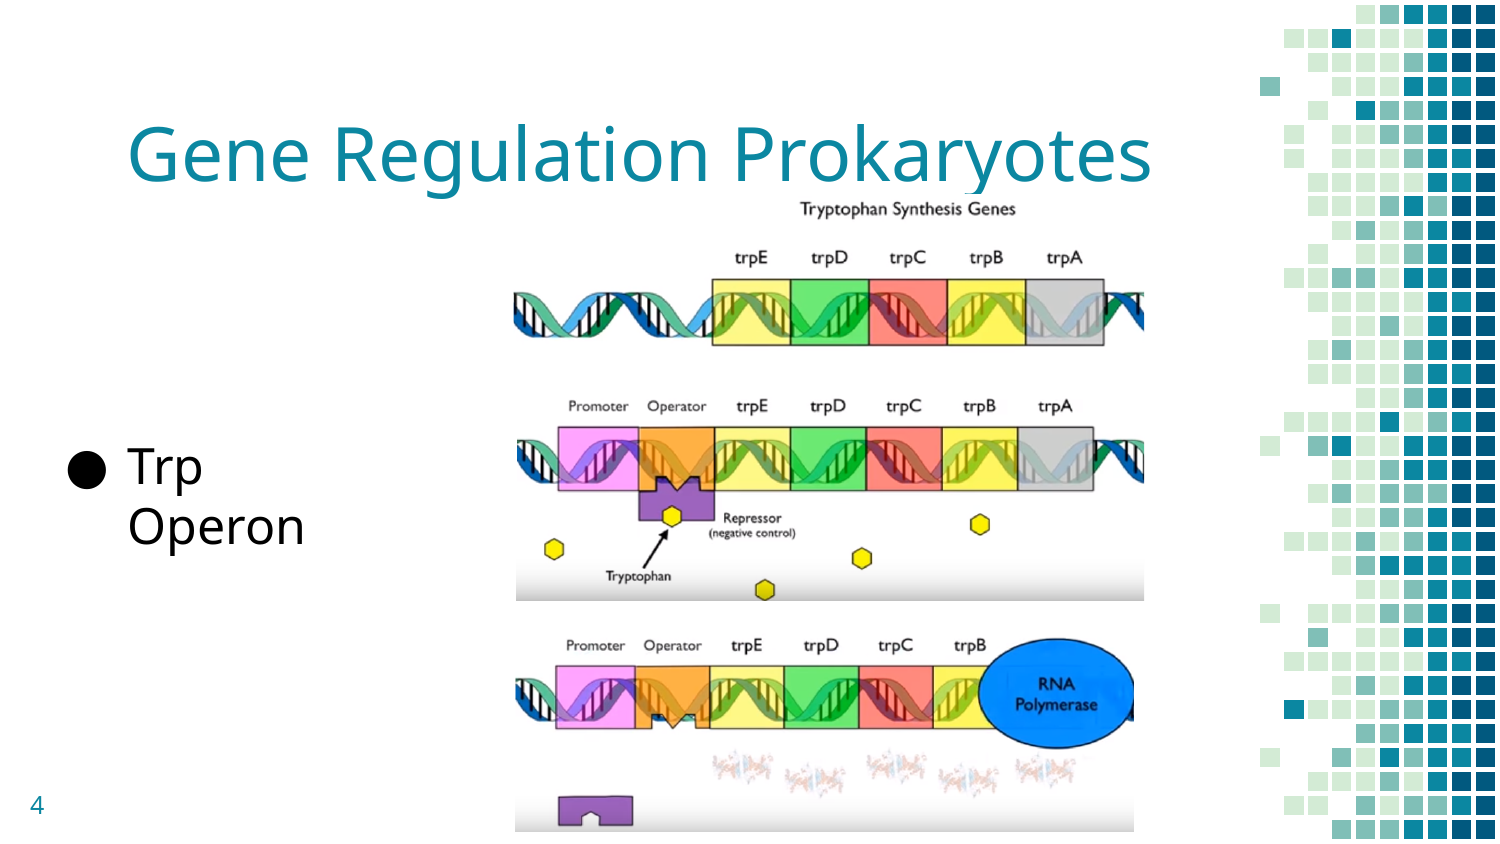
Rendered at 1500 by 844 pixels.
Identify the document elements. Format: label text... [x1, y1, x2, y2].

picture [513, 193, 1145, 371]
picture [513, 388, 1145, 601]
slide_number ‹#› [15, 774, 105, 839]
picture [513, 608, 1135, 832]
title Gene Regulation Prokaryotes [111, 70, 1221, 212]
title Trp Operon [37, 487, 389, 570]
